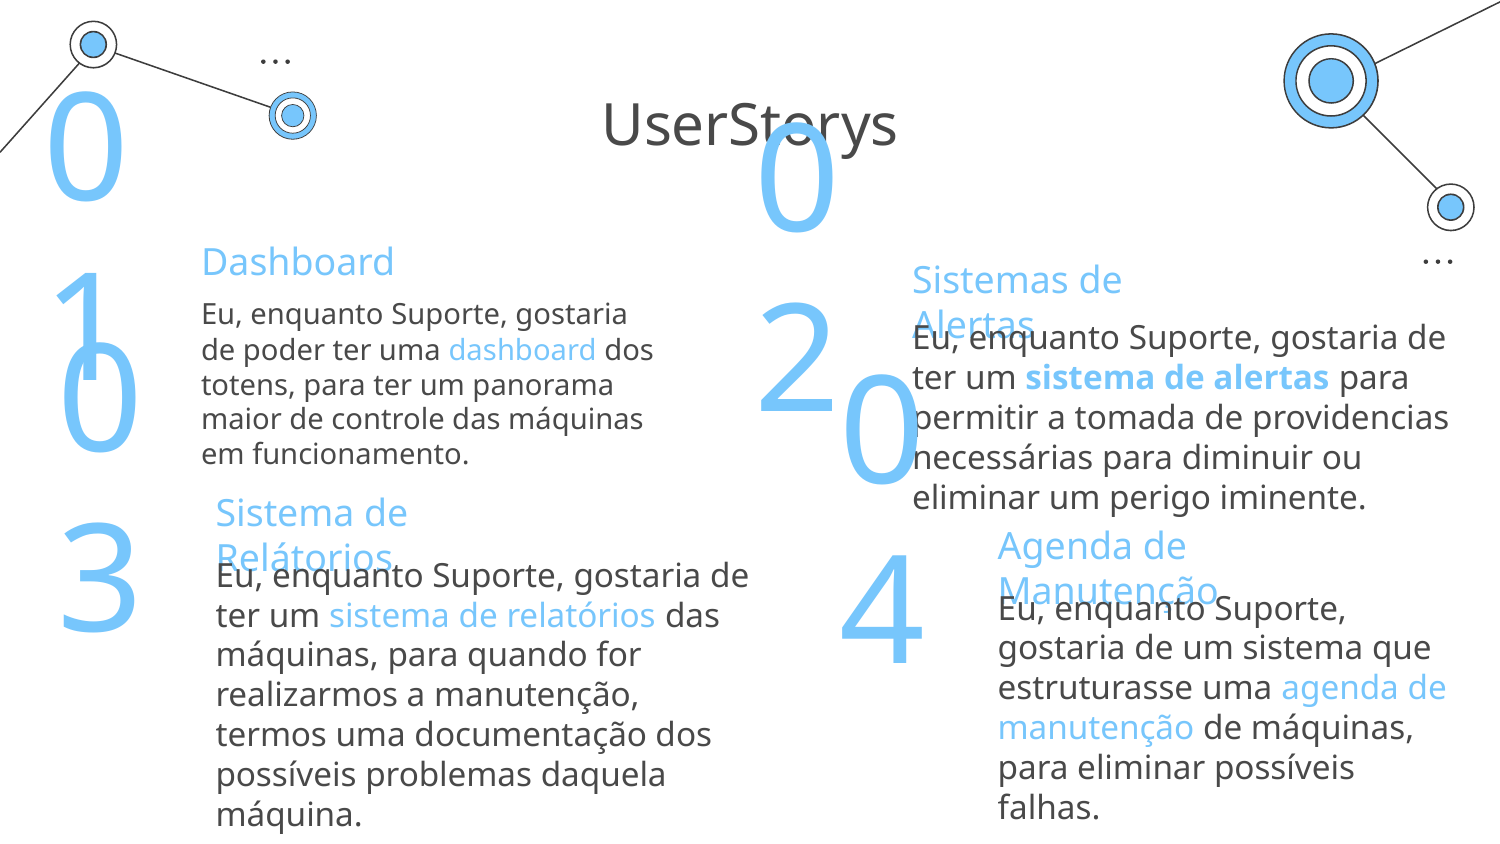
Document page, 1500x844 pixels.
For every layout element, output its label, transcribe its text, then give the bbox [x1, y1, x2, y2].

subtitle Sistemas de Alertas [896, 241, 1243, 301]
subtitle Agenda de Manutenção [982, 507, 1360, 569]
subtitle Eu, enquanto Suporte, gostaria de poder ter uma dashboard dos totens, para ter um panorama maior de controle das máquinas em funcionamento. [186, 280, 676, 485]
subtitle Sistema de Relátorios [200, 474, 562, 536]
subtitle Eu, enquanto Suporte, gostaria de ter um sistema de relatórios das máquinas, para quando for realizarmos a manutenção, termos uma documentação dos possíveis problemas daquela máquina. [200, 538, 771, 768]
subtitle Eu, enquanto Suporte, gostaria de um sistema que estruturasse uma agenda de manutenção de máquinas, para eliminar possíveis falhas. [982, 571, 1473, 697]
text_box 04 [785, 532, 979, 709]
text_box 03 [3, 499, 197, 677]
subtitle Eu, enquanto Suporte, gostaria de ter um sistema de alertas para permitir a tomada de providencias necessárias para diminuir ou eliminar um perigo iminente. [896, 301, 1500, 478]
title UserStorys [257, 72, 1243, 171]
text_box 02 [700, 278, 894, 456]
text_box 01 [0, 248, 184, 426]
subtitle Dashboard [186, 222, 506, 280]
